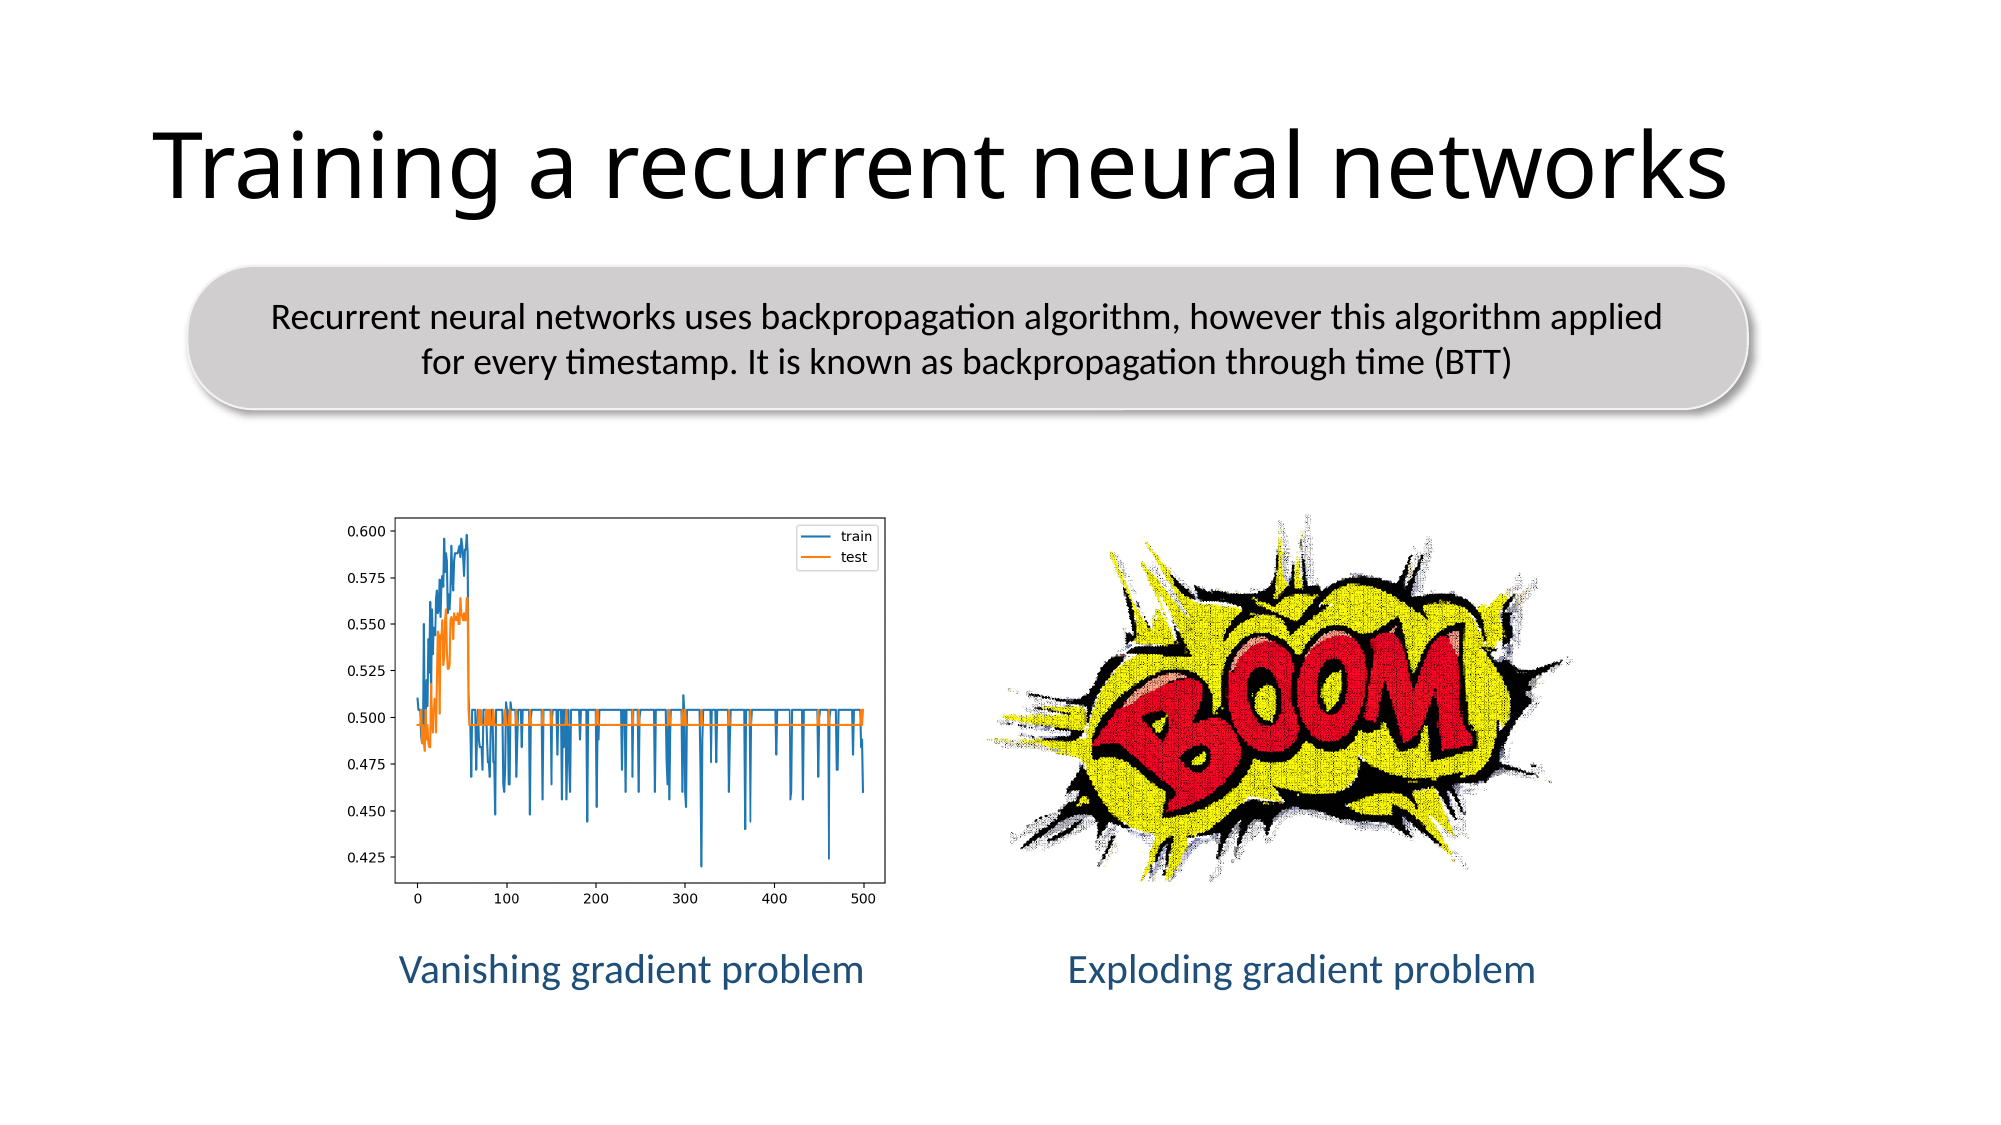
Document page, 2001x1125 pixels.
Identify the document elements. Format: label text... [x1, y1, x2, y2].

text_box Vanishing gradient problem [368, 935, 896, 1000]
picture [316, 461, 948, 935]
picture [965, 514, 1639, 883]
text_box Recurrent neural networks uses backpropagation algorithm, however this algorithm applied for every timestamp. It is known as backpropagation through time (BTT) [248, 284, 1687, 390]
title Training a recurrent neural networks [137, 59, 1863, 278]
text_box [186, 264, 1749, 411]
text_box Exploding gradient problem [1038, 934, 1566, 1000]
